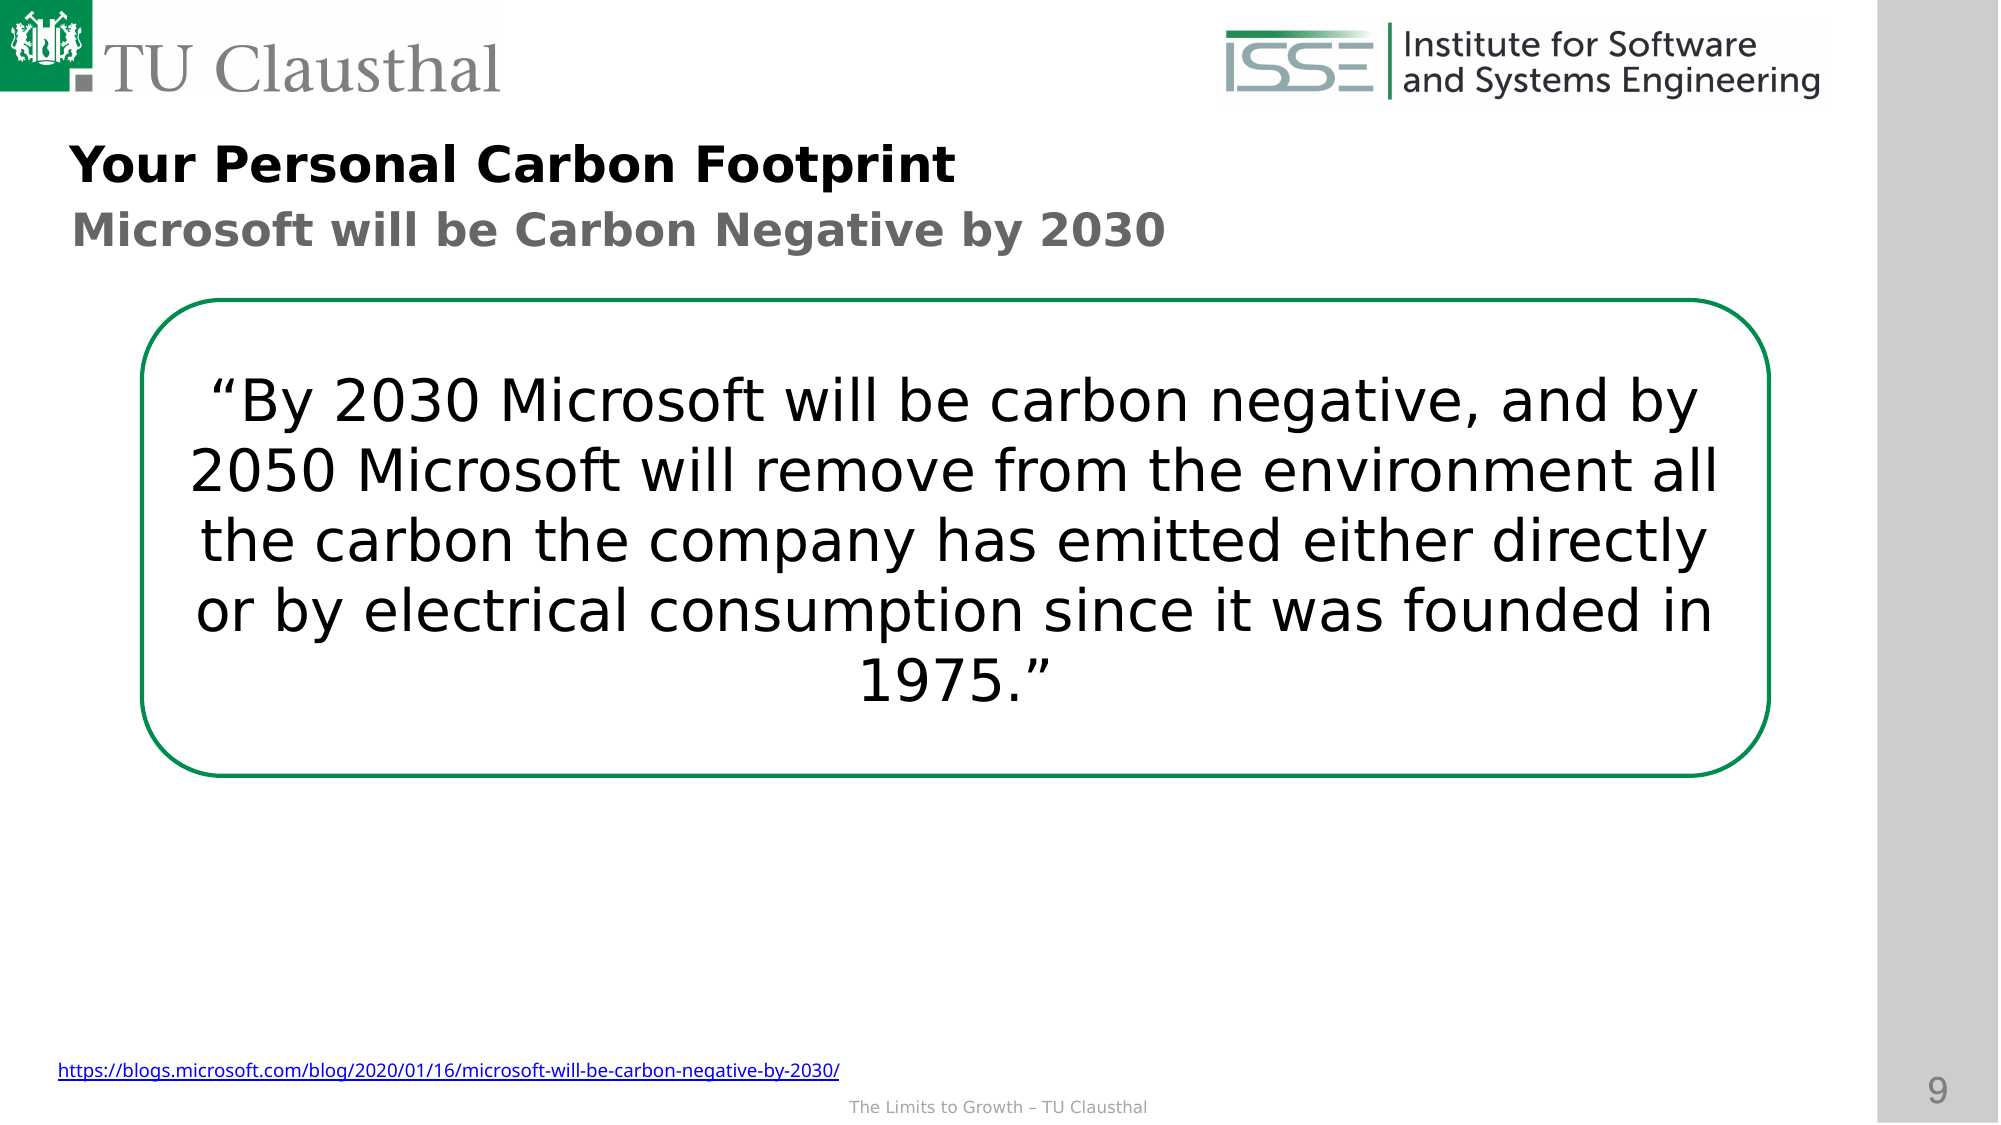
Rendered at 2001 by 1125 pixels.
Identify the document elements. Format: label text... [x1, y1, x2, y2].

text_box “By 2030 Microsoft will be carbon negative, and by 2050 Microsoft will remove from the environment all the carbon the company has emitted either directly or by electrical consumption since it was founded in 1975.” [139, 297, 1772, 778]
text_box Your Personal Carbon Footprint [54, 125, 1817, 206]
text_box https://blogs.microsoft.com/blog/2020/01/16/microsoft-will-be-carbon-negative-by-2030/ [43, 1051, 1104, 1092]
picture [0, 0, 500, 92]
picture [1218, 22, 1825, 106]
text_box Microsoft will be Carbon Negative by 2030 [70, 188, 1769, 269]
